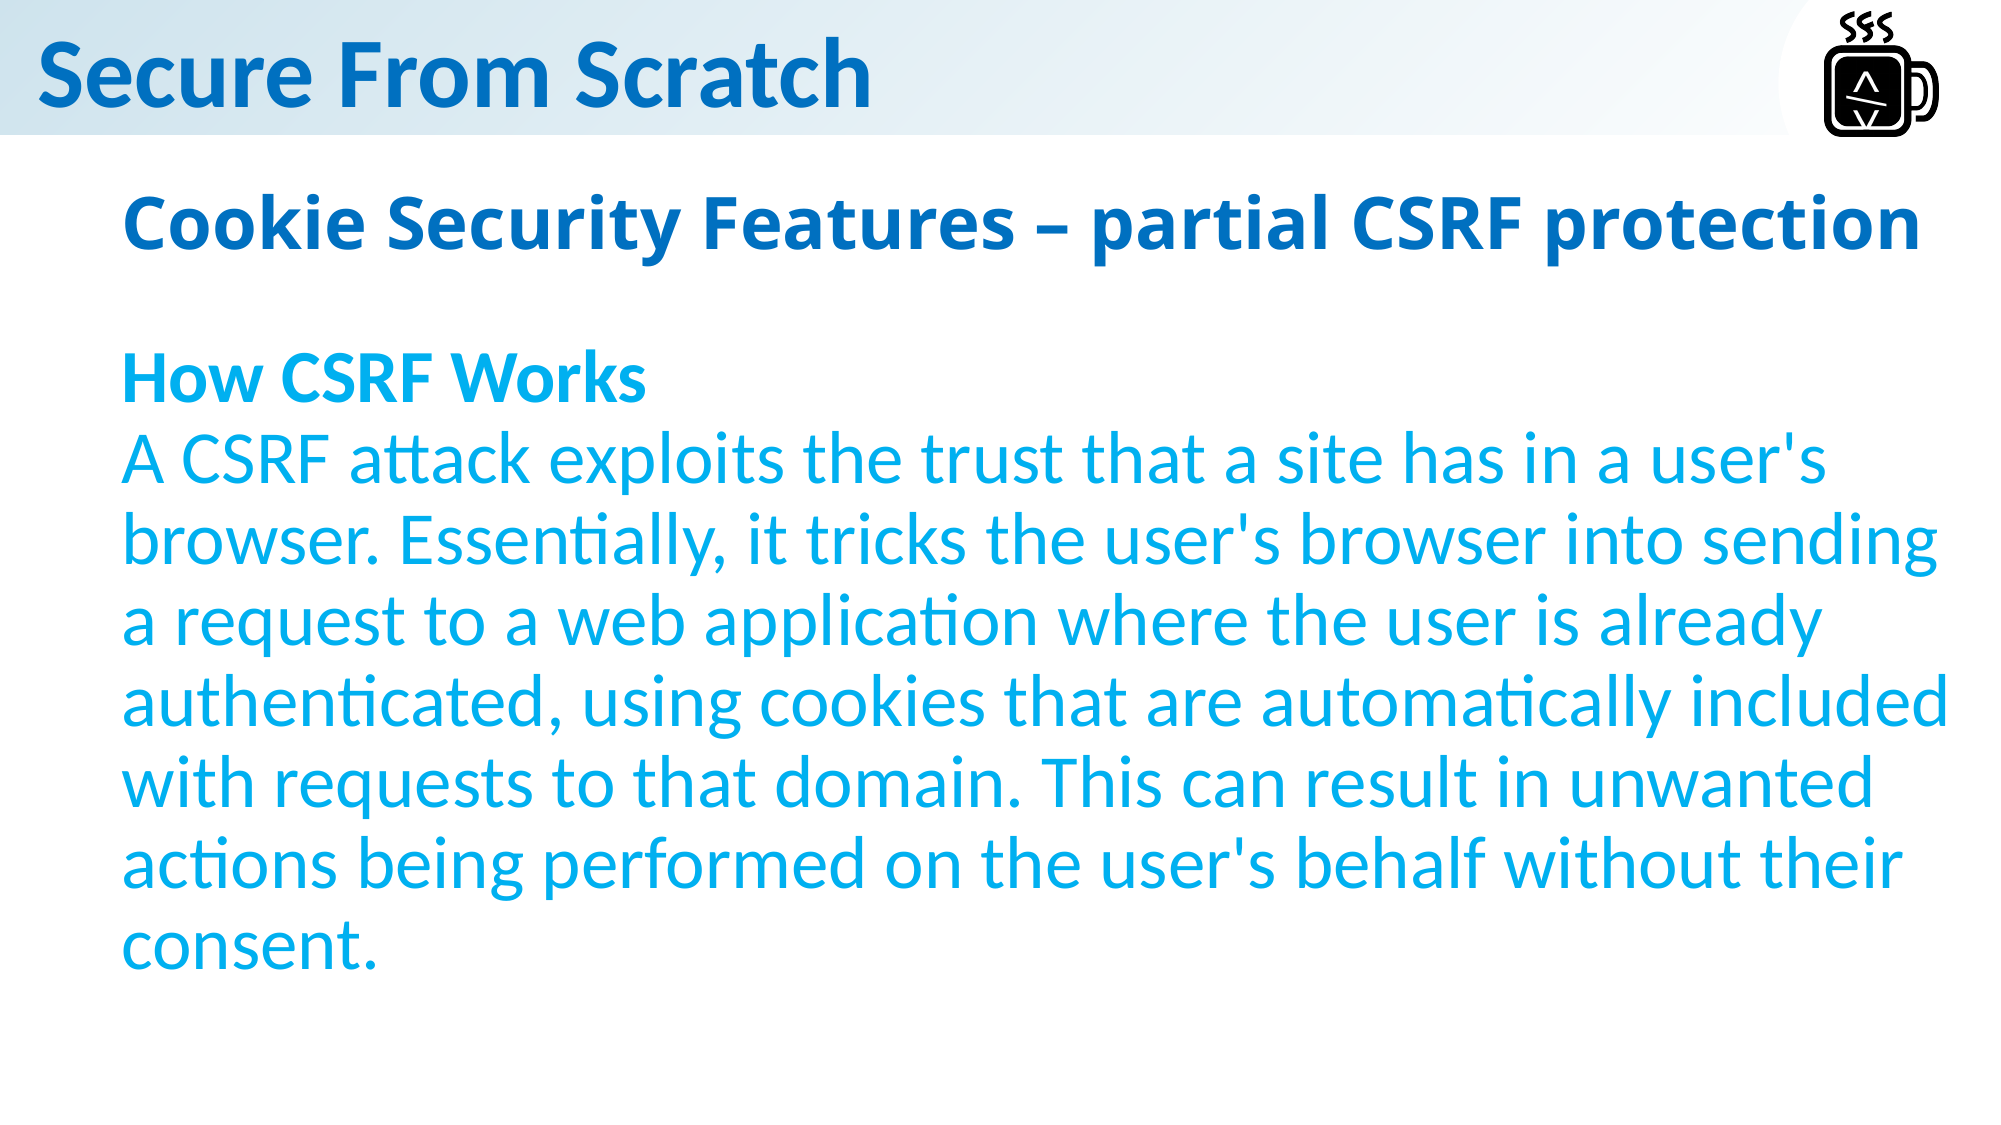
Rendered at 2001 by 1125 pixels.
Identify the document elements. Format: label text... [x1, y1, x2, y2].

picture [1824, 11, 1939, 137]
list How CSRF Works A CSRF attack exploits the trust that a site has in a user's browser. Essentially, it tricks the user's browser into sending a request to a web application where the user is already authenticated, using cookies that are automatically included with requests to that domain. This can result in unwanted actions being performed on the user's behalf without their consent. [106, 330, 1973, 1085]
title Cookie Security Features – partial CSRF protection [106, 156, 2000, 296]
